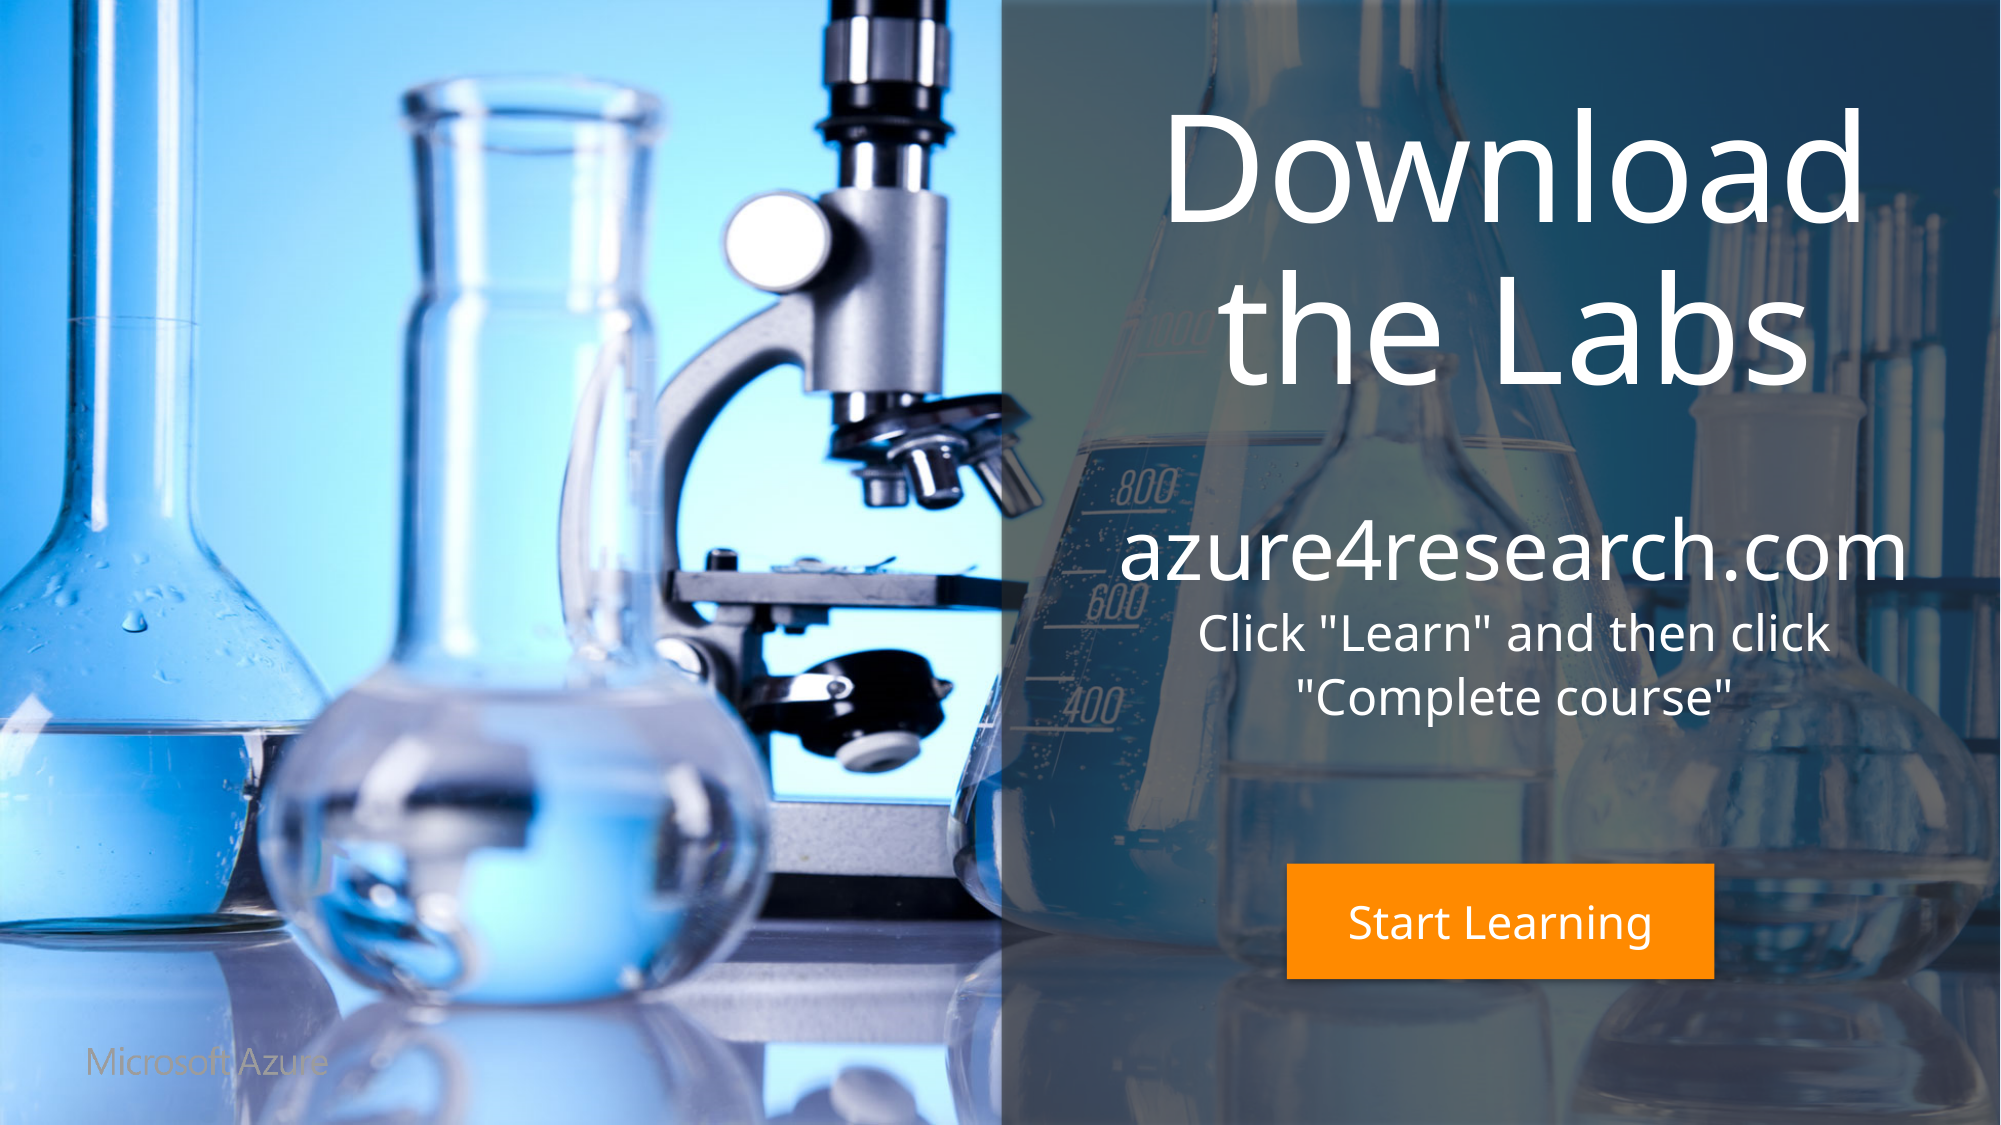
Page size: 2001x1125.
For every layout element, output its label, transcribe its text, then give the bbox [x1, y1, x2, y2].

text_box Download the Labs azure4research.com Click "Learn" and then click "Complete course" [1087, 93, 1942, 727]
picture [0, 0, 1001, 1125]
text_box [1001, 0, 2000, 1125]
text_box Start Learning [1286, 863, 1715, 980]
